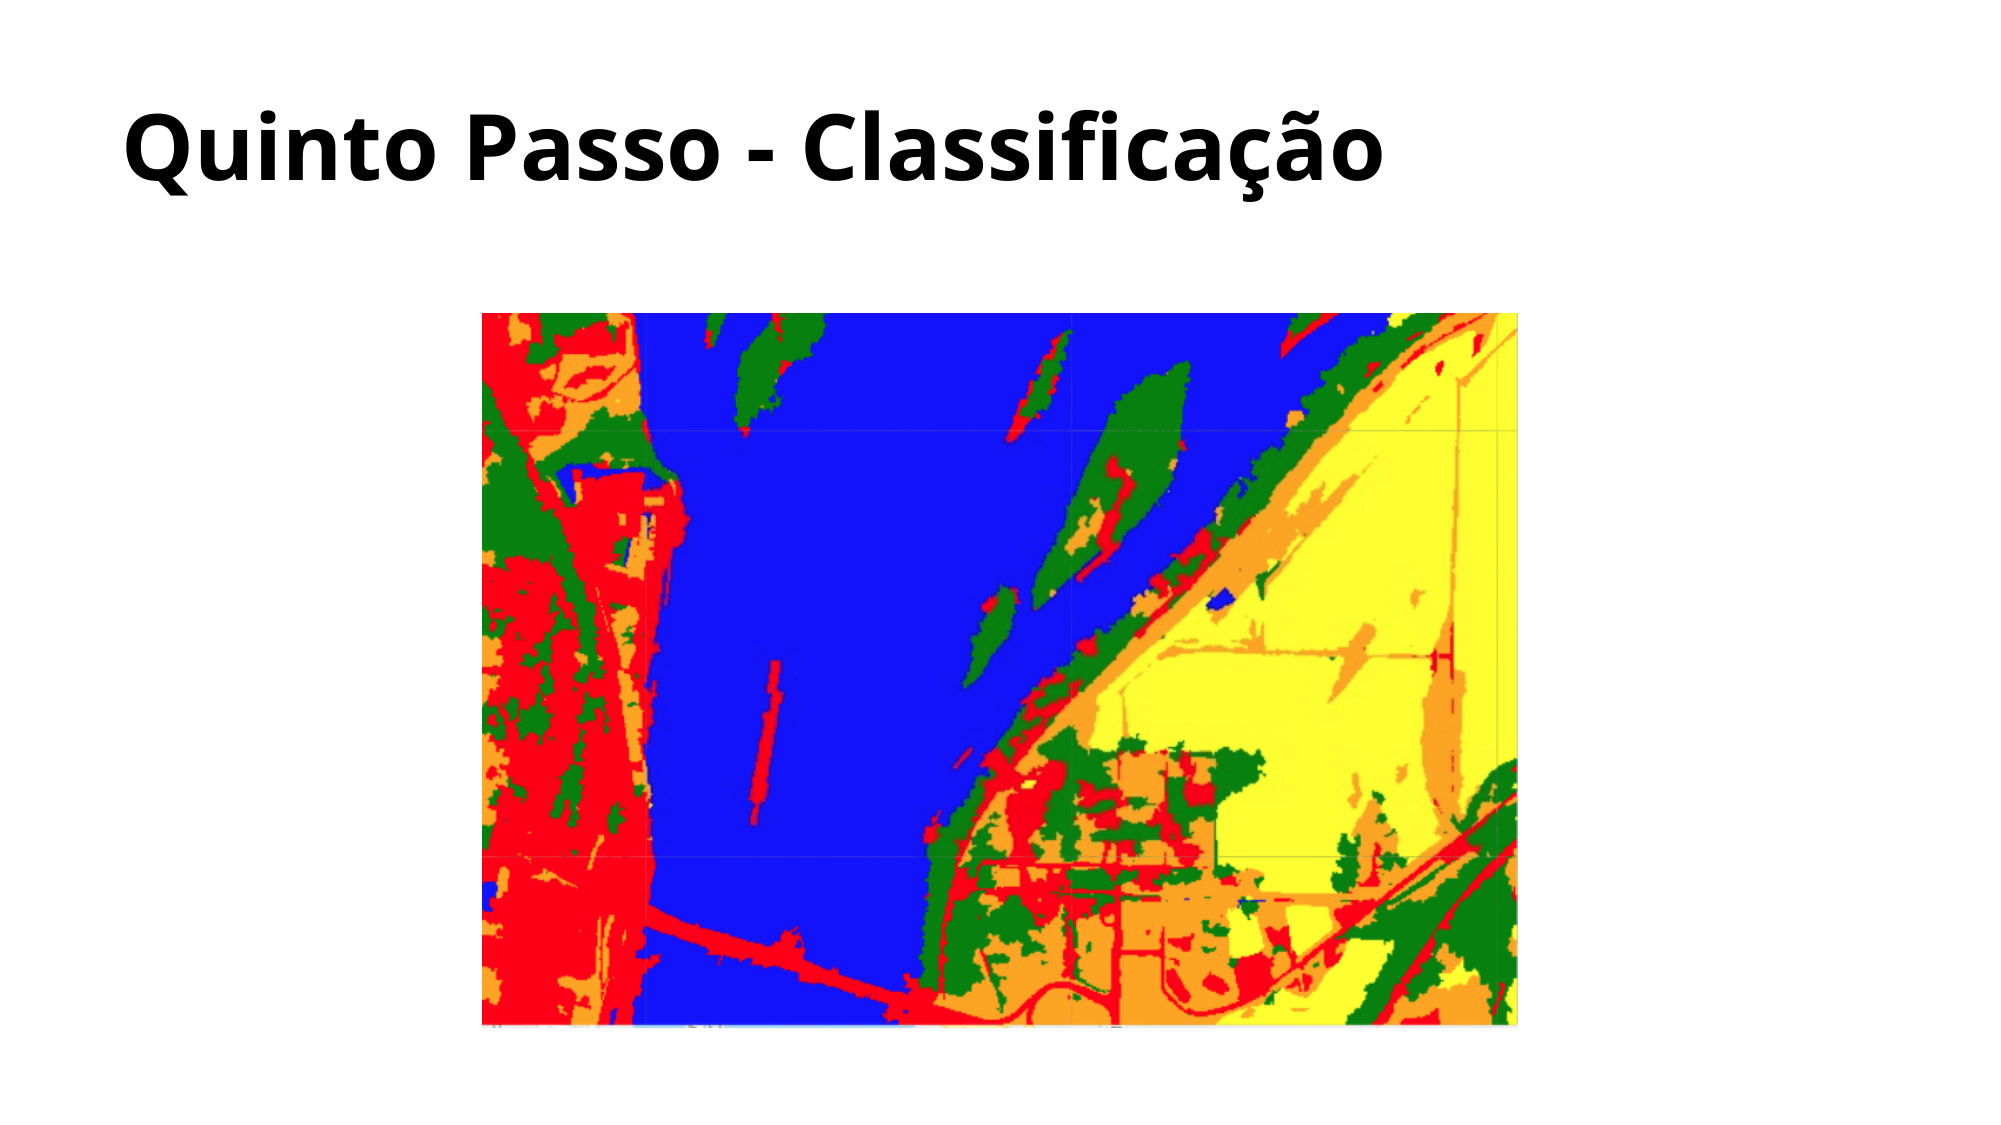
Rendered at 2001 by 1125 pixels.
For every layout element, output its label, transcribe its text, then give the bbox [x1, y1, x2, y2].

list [482, 313, 1518, 1028]
title Quinto Passo - Classificação [106, 42, 1832, 260]
